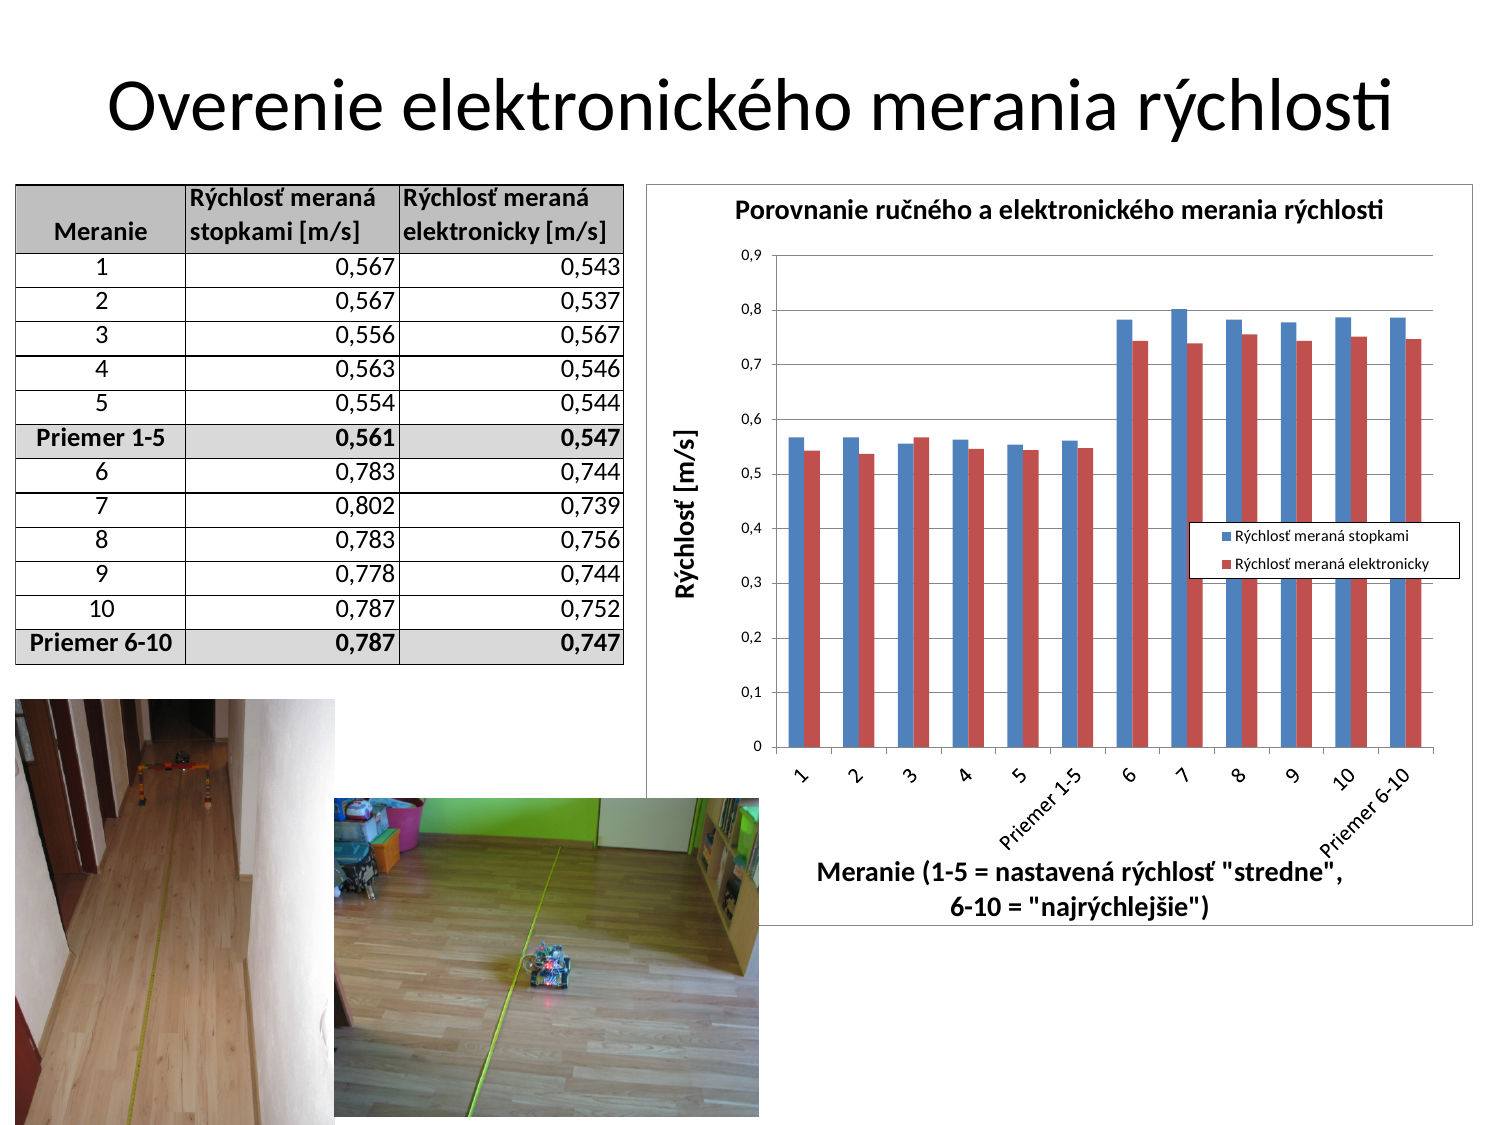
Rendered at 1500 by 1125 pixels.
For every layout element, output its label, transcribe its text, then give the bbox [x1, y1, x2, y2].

picture [15, 184, 627, 667]
title Overenie elektronického merania rýchlosti [76, 30, 1427, 171]
picture [15, 184, 1474, 1125]
